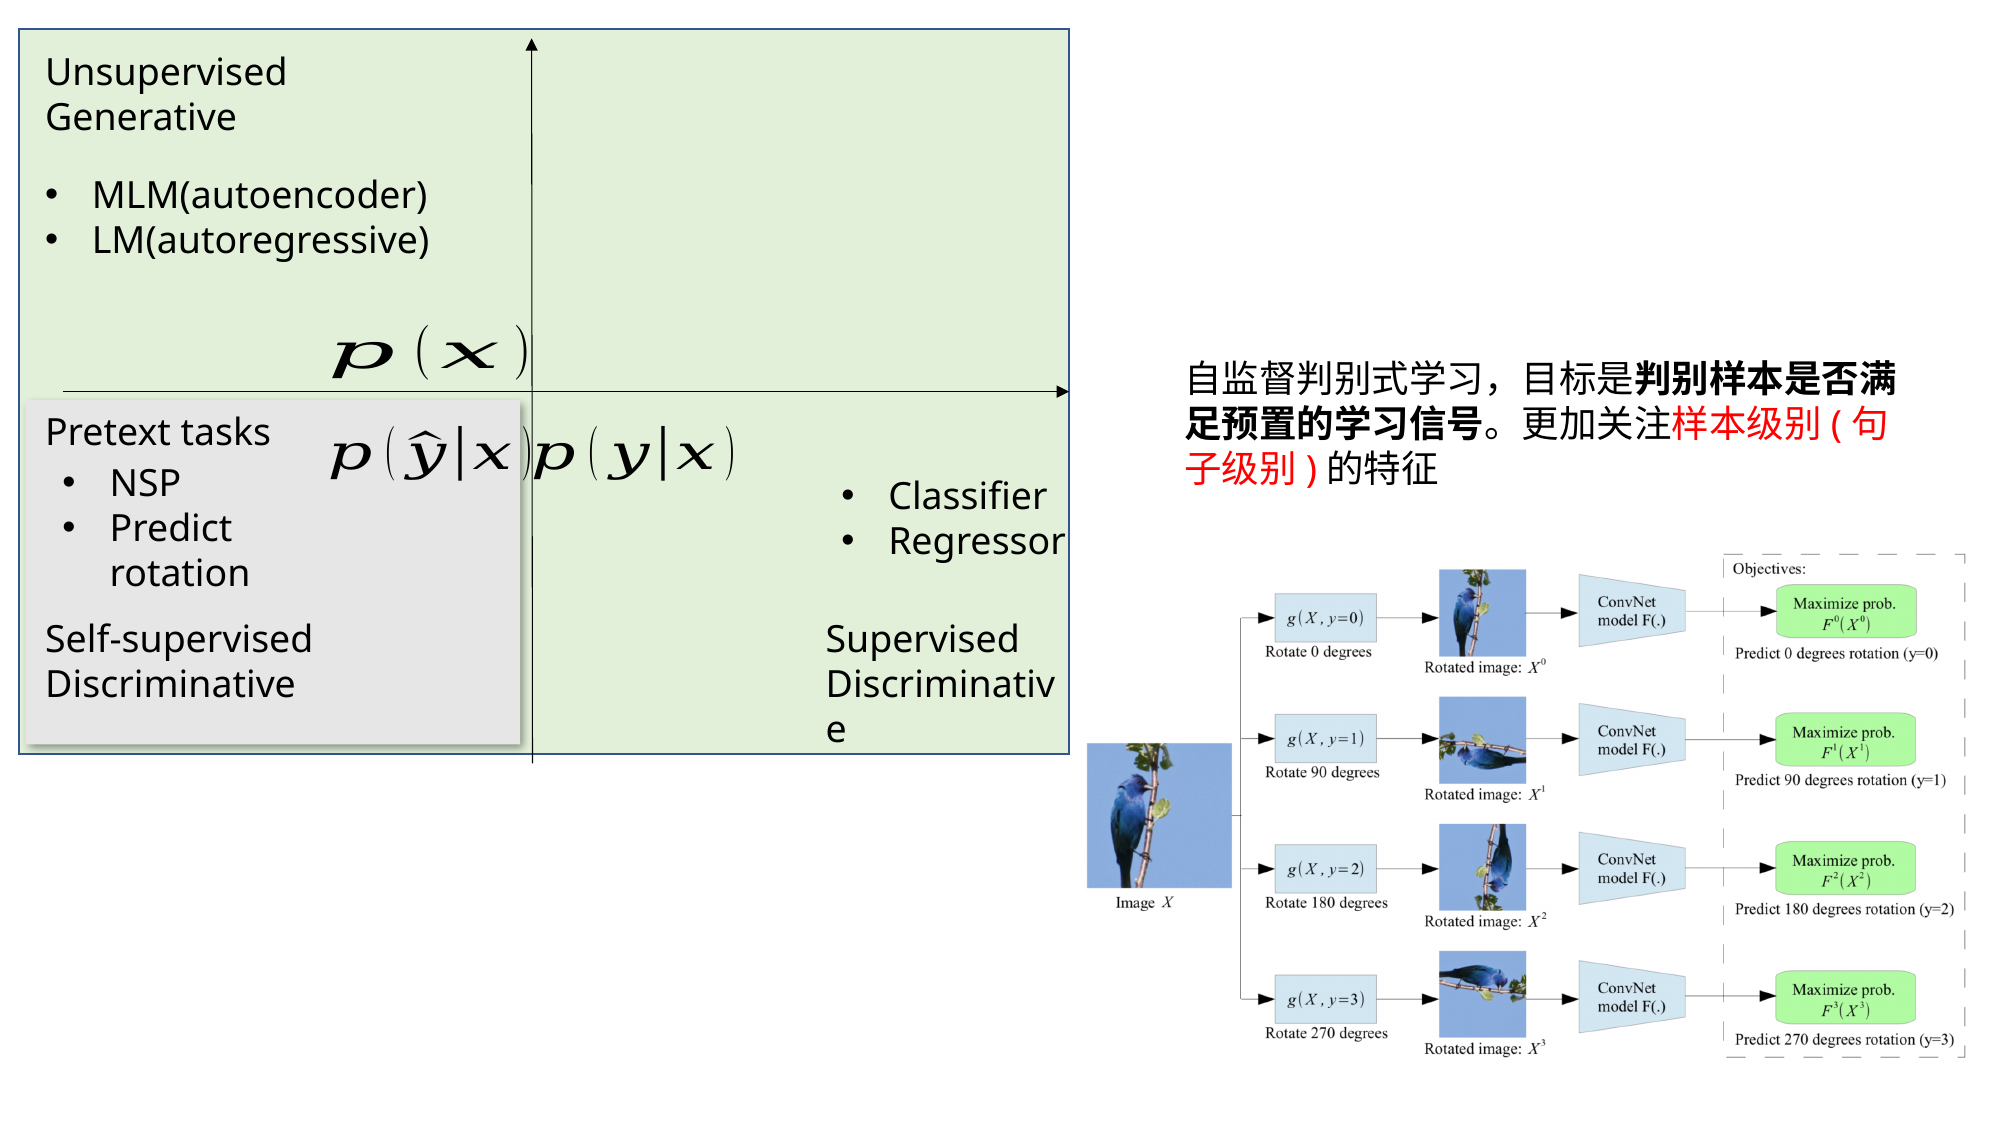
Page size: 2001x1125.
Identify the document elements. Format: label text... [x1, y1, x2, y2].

text_box Classifier Regressor [826, 464, 1119, 570]
text_box 自监督判别式学习，目标是判别样本是否满足预置的学习信号。更加关注样本级别(句子级别)的特征 [1169, 347, 1937, 498]
text_box [24, 399, 521, 745]
text_box Unsupervised Generative [30, 40, 406, 146]
picture [1086, 544, 1968, 1071]
text_box Supervised Discriminative [810, 607, 1071, 757]
text_box [18, 28, 1070, 755]
text_box Pretext tasks [30, 400, 322, 461]
text_box NSP Predict rotation [47, 451, 388, 602]
text_box Self-supervised Discriminative [30, 607, 406, 712]
text_box MLM(autoencoder) LM(autoregressive) [30, 163, 529, 269]
